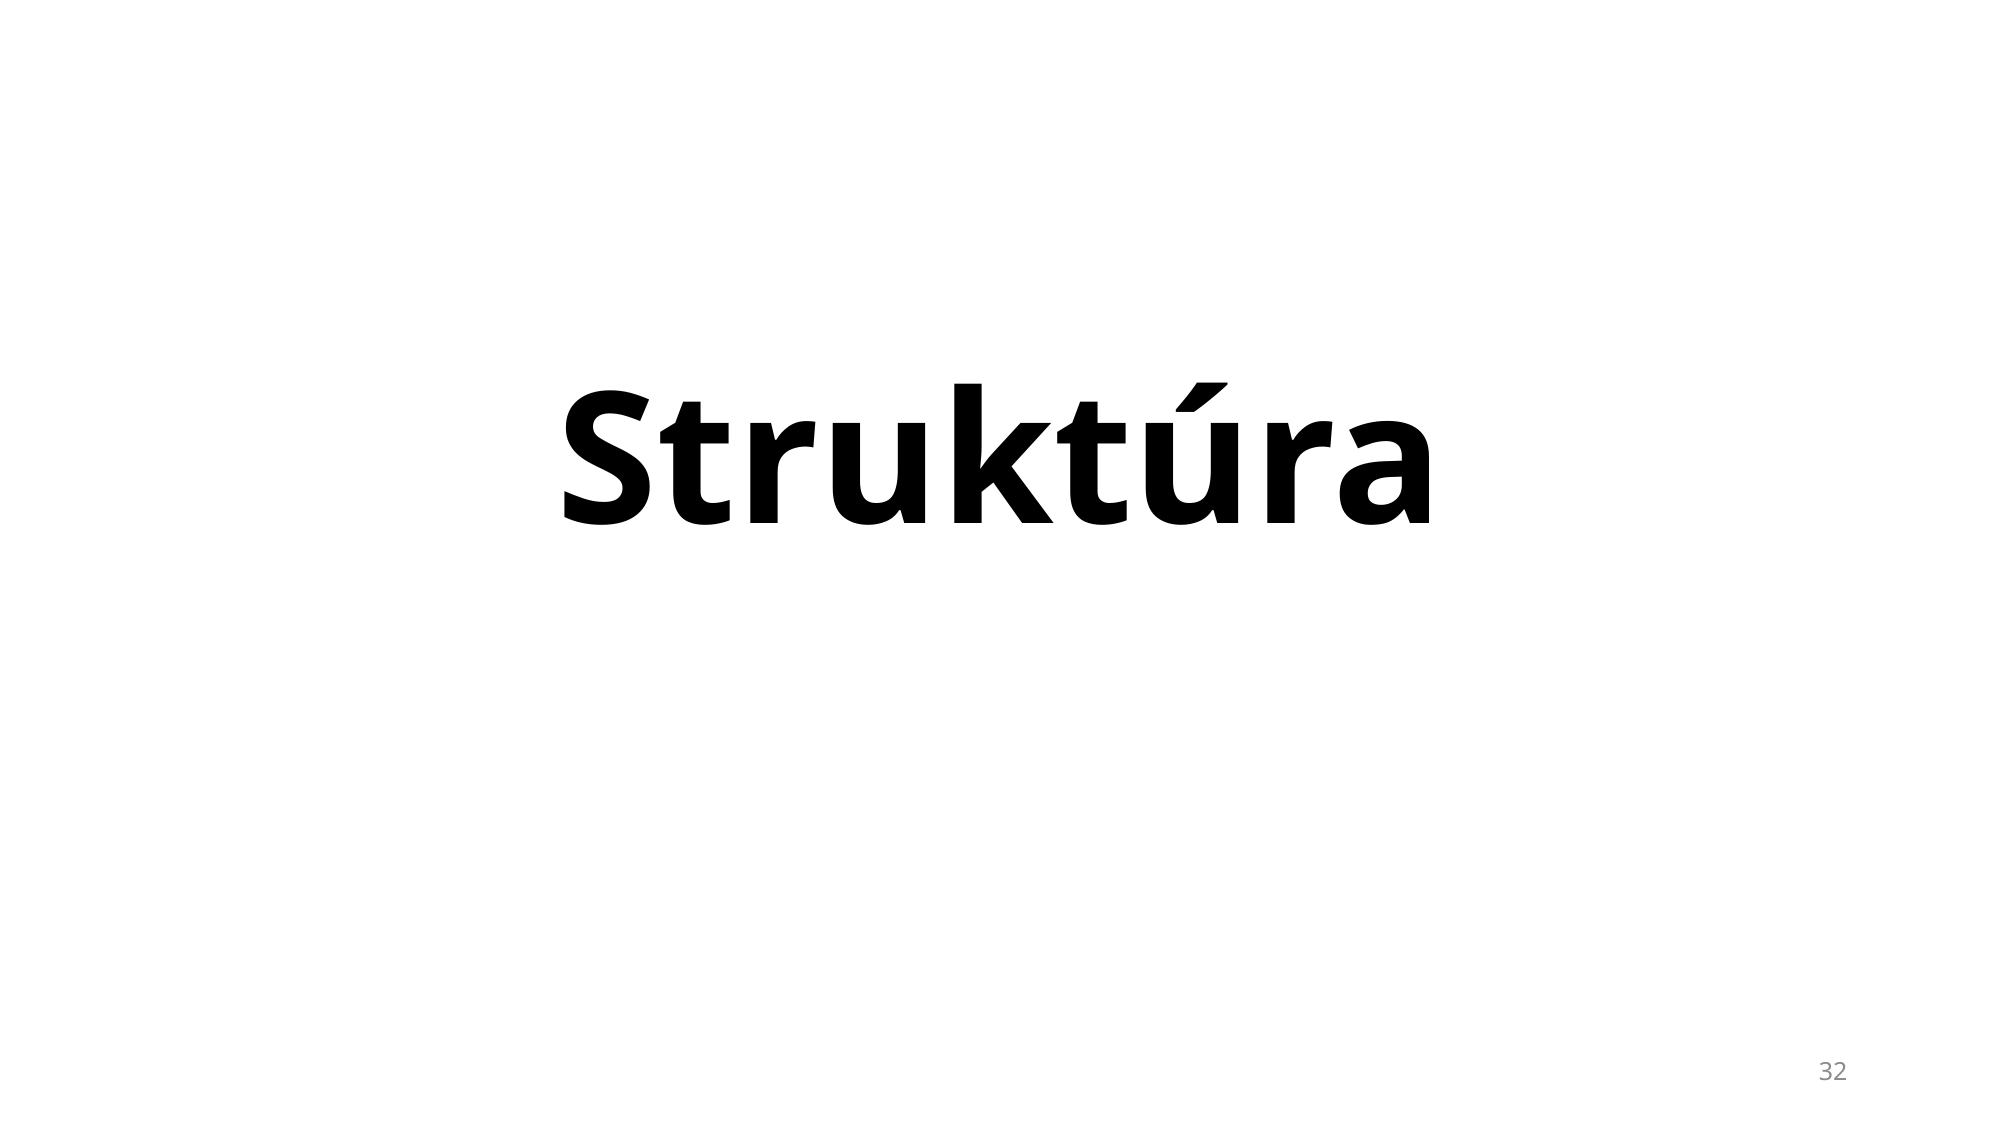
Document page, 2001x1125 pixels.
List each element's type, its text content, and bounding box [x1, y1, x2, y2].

text_box Struktúra [331, 332, 1669, 568]
slide_number 32 [1412, 1042, 1863, 1103]
